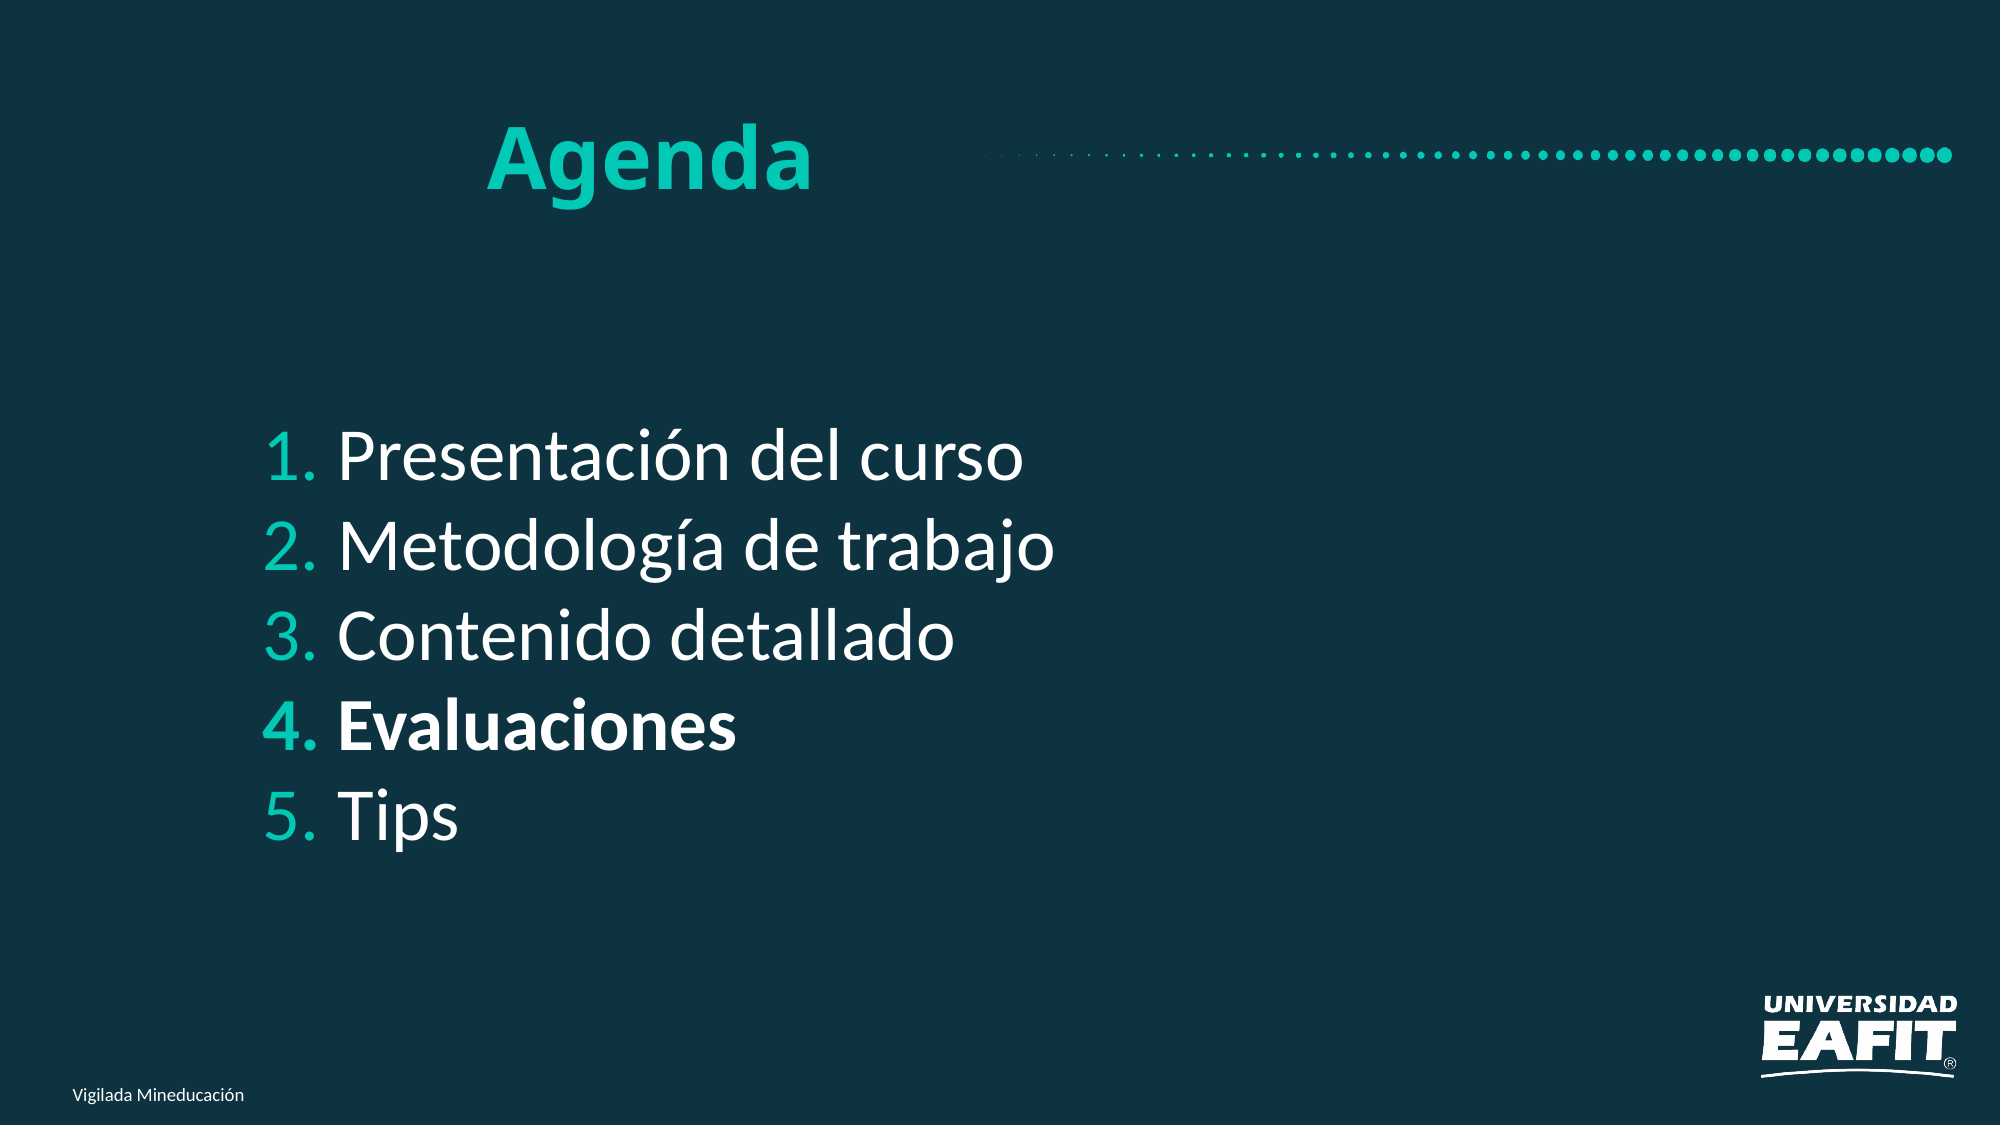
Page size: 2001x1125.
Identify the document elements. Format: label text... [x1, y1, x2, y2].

picture [1761, 995, 1957, 1078]
picture [1056, 147, 1952, 163]
list Presentación del curso Metodología de trabajo Contenido detallado Evaluaciones Tips [247, 266, 1892, 995]
title Agenda [247, 95, 1056, 215]
